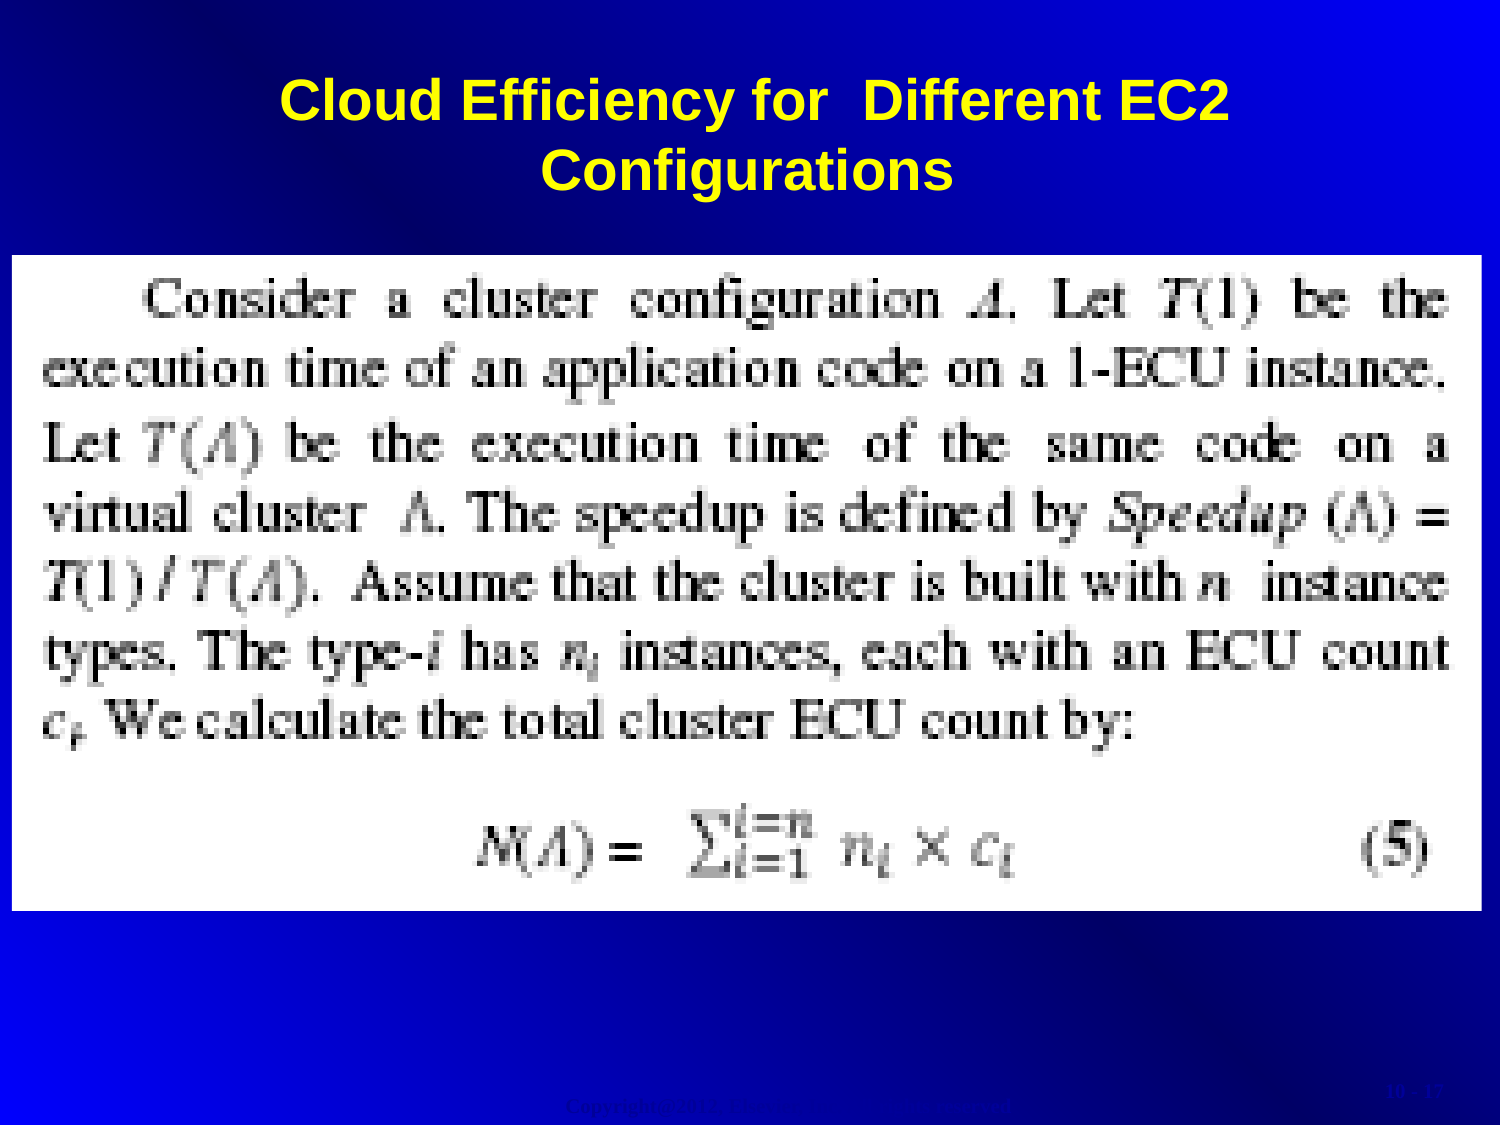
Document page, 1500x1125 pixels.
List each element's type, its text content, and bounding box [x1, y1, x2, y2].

text_box Cloud Efficiency for Different EC2 Configurations [88, 54, 1424, 210]
picture [11, 255, 1482, 912]
